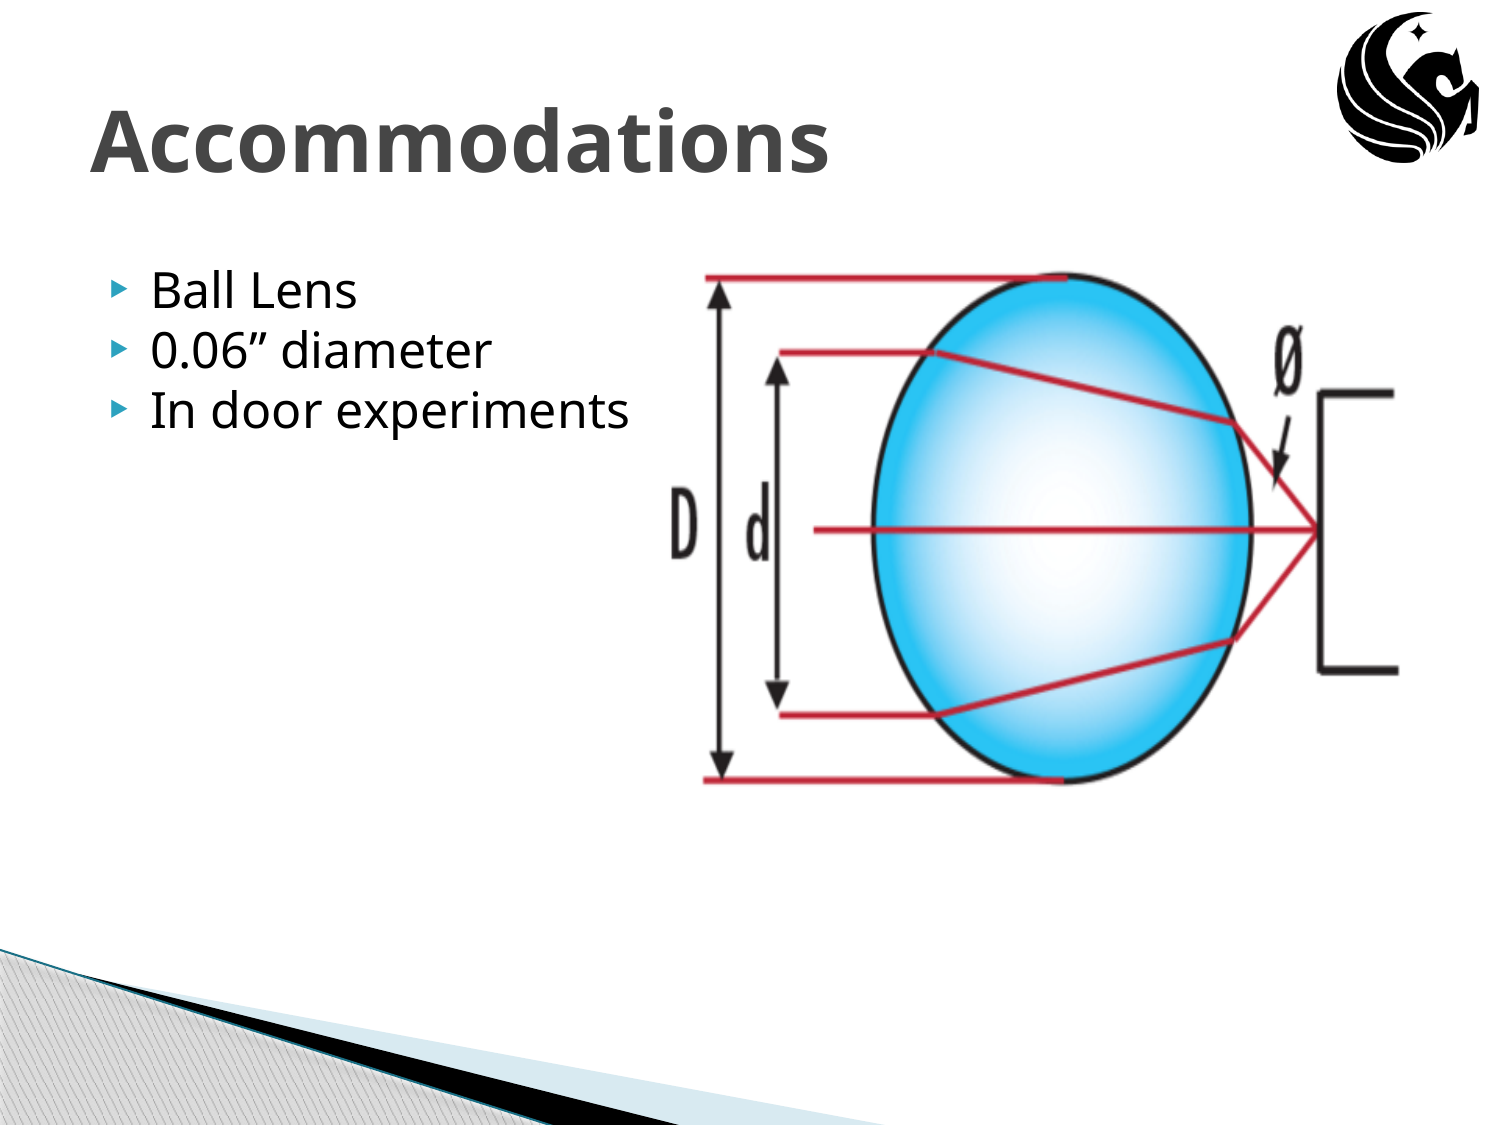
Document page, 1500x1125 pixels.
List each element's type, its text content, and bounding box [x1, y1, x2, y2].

picture [649, 232, 1426, 817]
list Ball Lens 0.06” diameter In door experiments [75, 243, 650, 986]
title Accommodations [75, 45, 1425, 233]
picture [1337, 12, 1479, 163]
